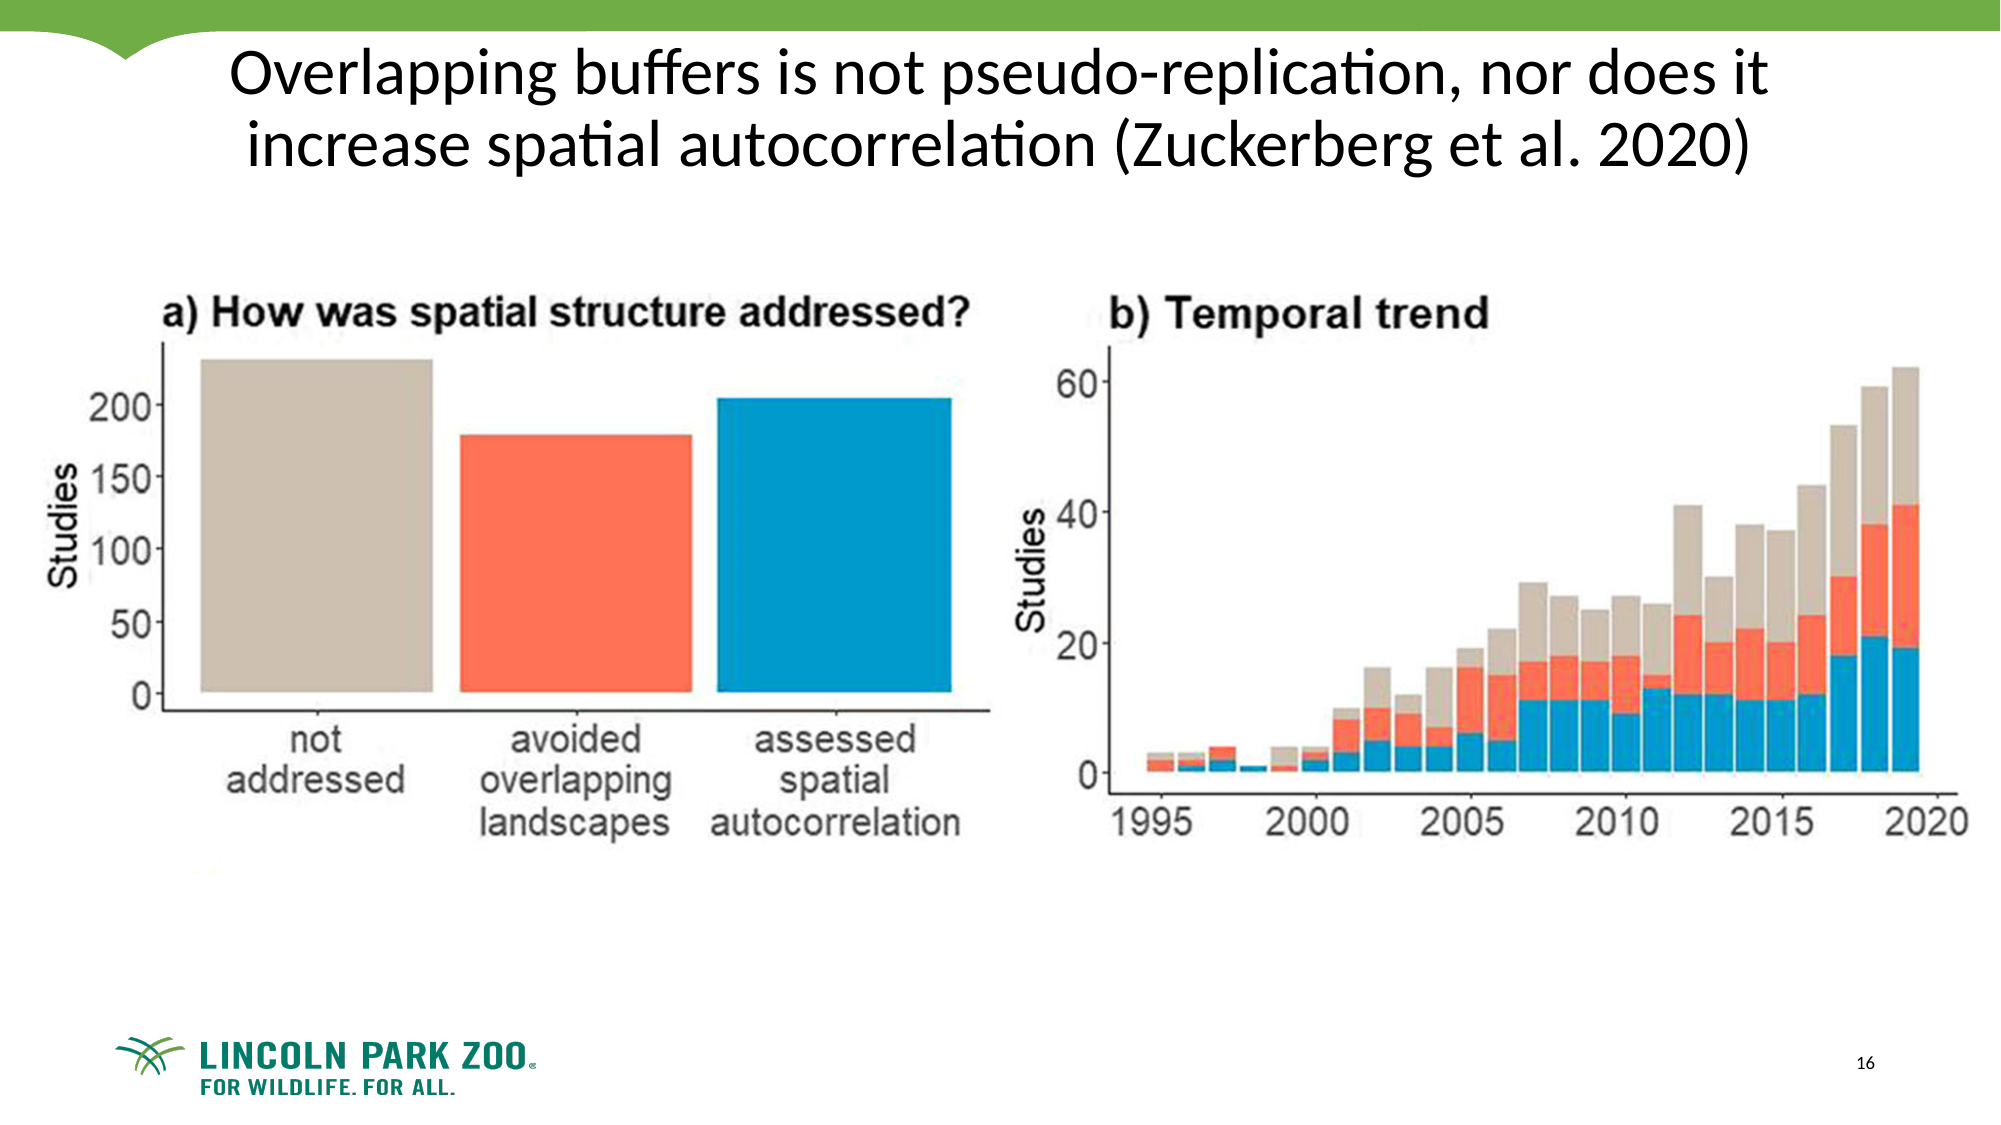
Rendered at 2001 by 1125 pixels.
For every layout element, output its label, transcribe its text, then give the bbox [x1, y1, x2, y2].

picture [0, 249, 2000, 875]
picture [114, 1037, 536, 1095]
title Overlapping buffers is not pseudo-replication, nor does it increase spatial autocorrelation (Zuckerberg et al. 2020) [137, 0, 1863, 218]
